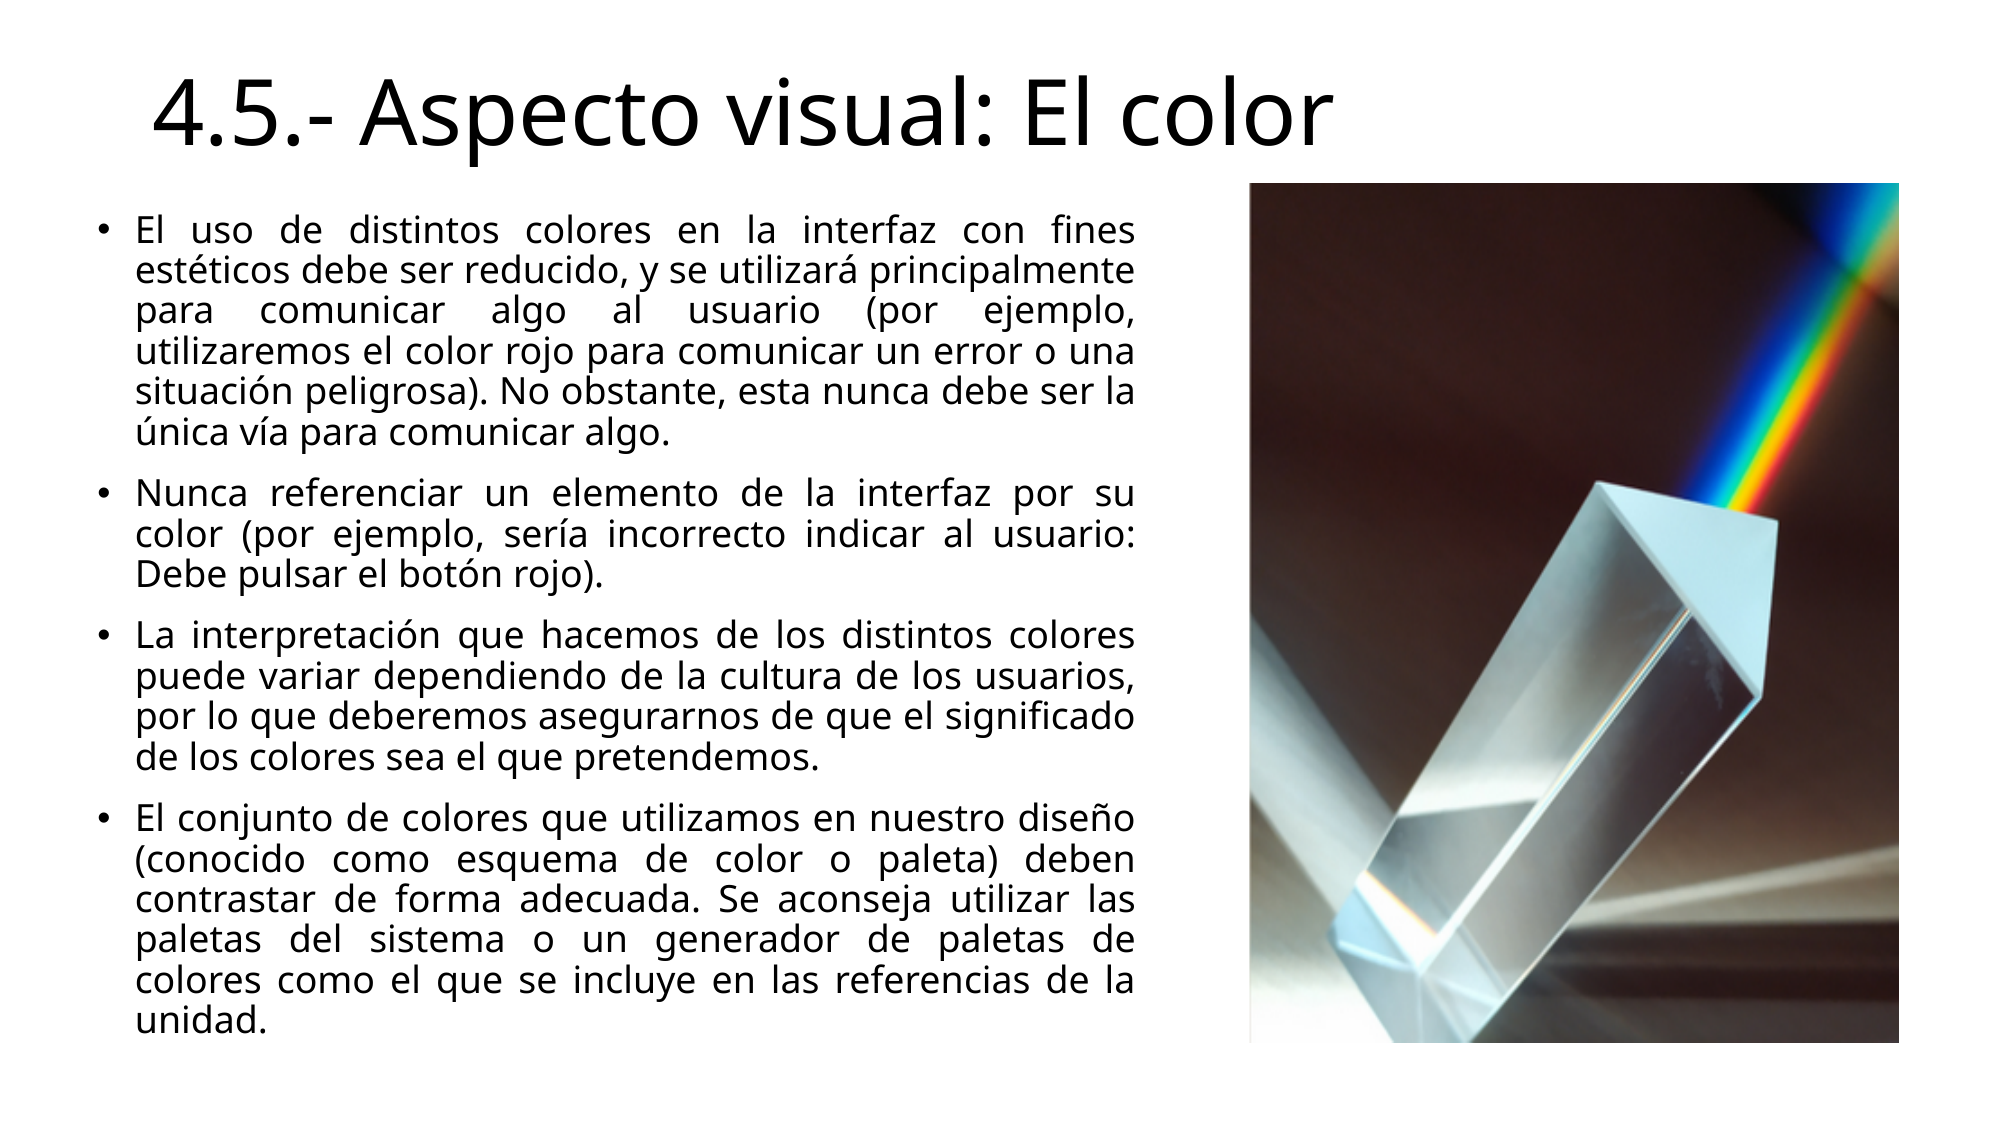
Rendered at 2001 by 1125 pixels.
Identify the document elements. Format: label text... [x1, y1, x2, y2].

list El uso de distintos colores en la interfaz con fines estéticos debe ser reducido, y se utilizará principalmente para comunicar algo al usuario (por ejemplo, utilizaremos el color rojo para comunicar un error o una situación peligrosa). No obstante, esta nunca debe ser la única vía para comunicar algo. Nunca referenciar un elemento de la interfaz por su color (por ejemplo, sería incorrecto indicar al usuario: Debe pulsar el botón rojo). La interpretación que hacemos de los distintos colores puede variar dependiendo de la cultura de los usuarios, por lo que deberemos asegurarnos de que el significado de los colores sea el que pretendemos. El conjunto de colores que utilizamos en nuestro diseño (conocido como esquema de color o paleta) deben contrastar de forma adecuada. Se aconseja utilizar las paletas del sistema o un generador de paletas de colores como el que se incluye en las referencias de la unidad. [82, 203, 1152, 1003]
picture [1247, 183, 1900, 1044]
title 4.5.- Aspecto visual: El color [137, 6, 1863, 225]
